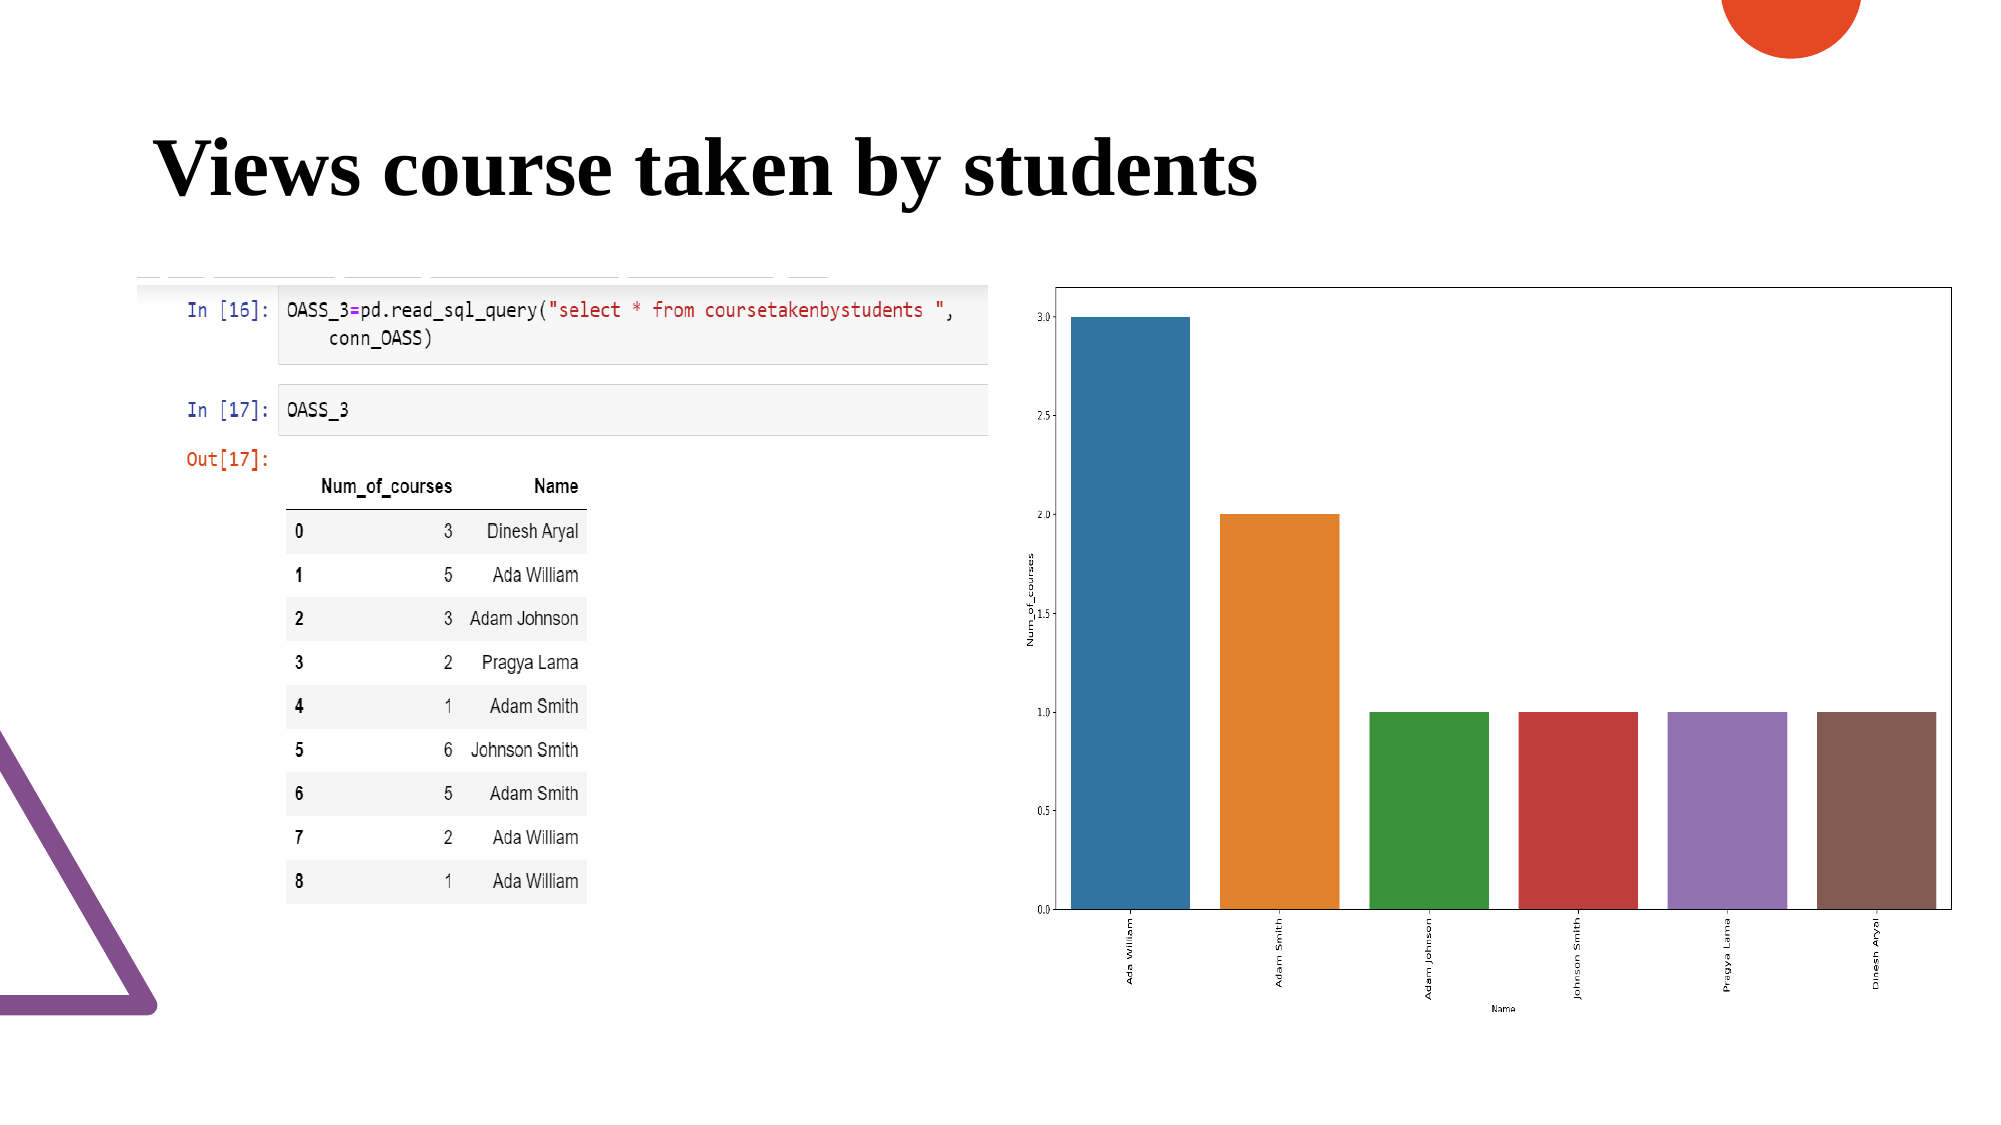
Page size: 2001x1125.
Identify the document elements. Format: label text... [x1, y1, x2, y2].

title Views course taken by students [137, 59, 1327, 278]
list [1012, 261, 1987, 1012]
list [137, 277, 988, 912]
